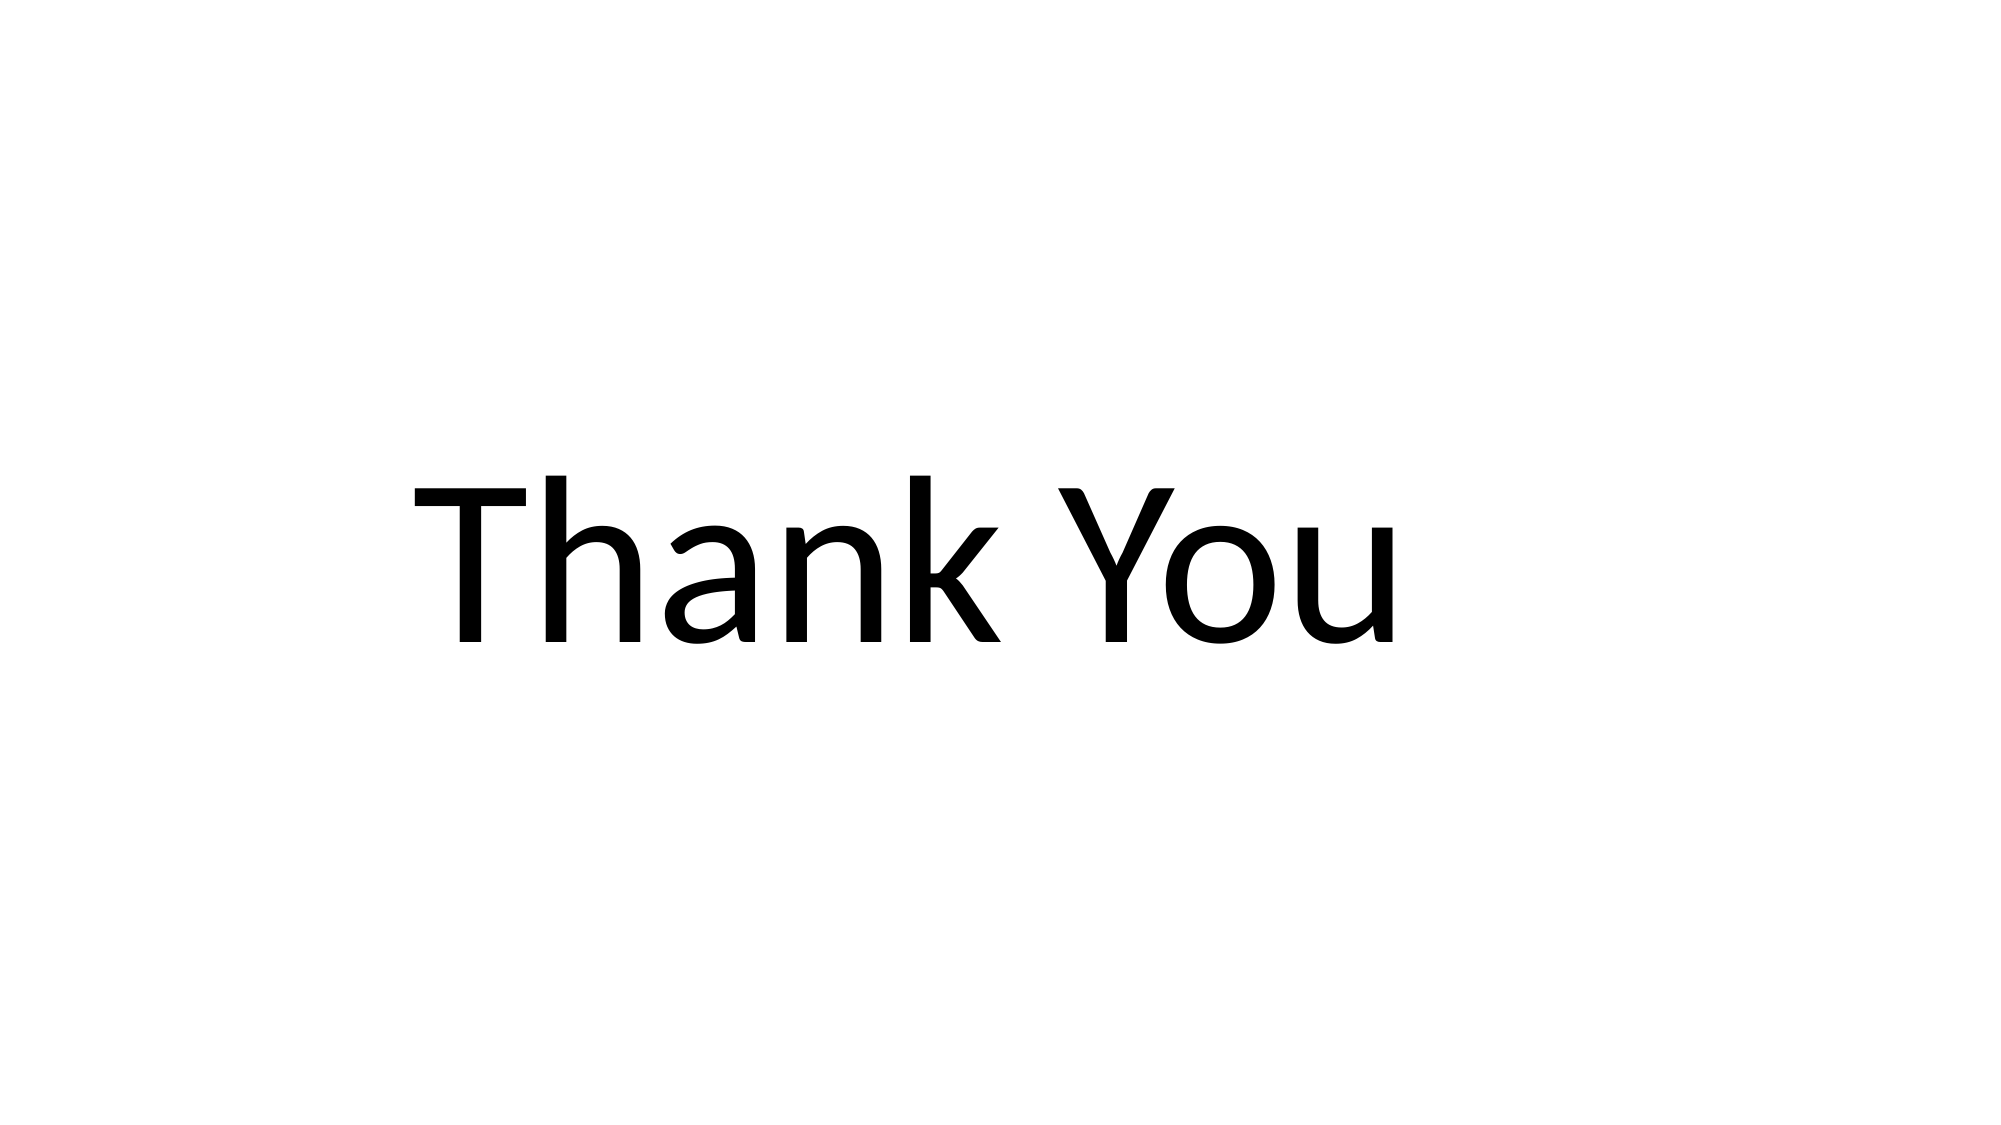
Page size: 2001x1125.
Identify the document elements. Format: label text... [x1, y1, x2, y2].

text_box Thank You [398, 395, 1672, 698]
